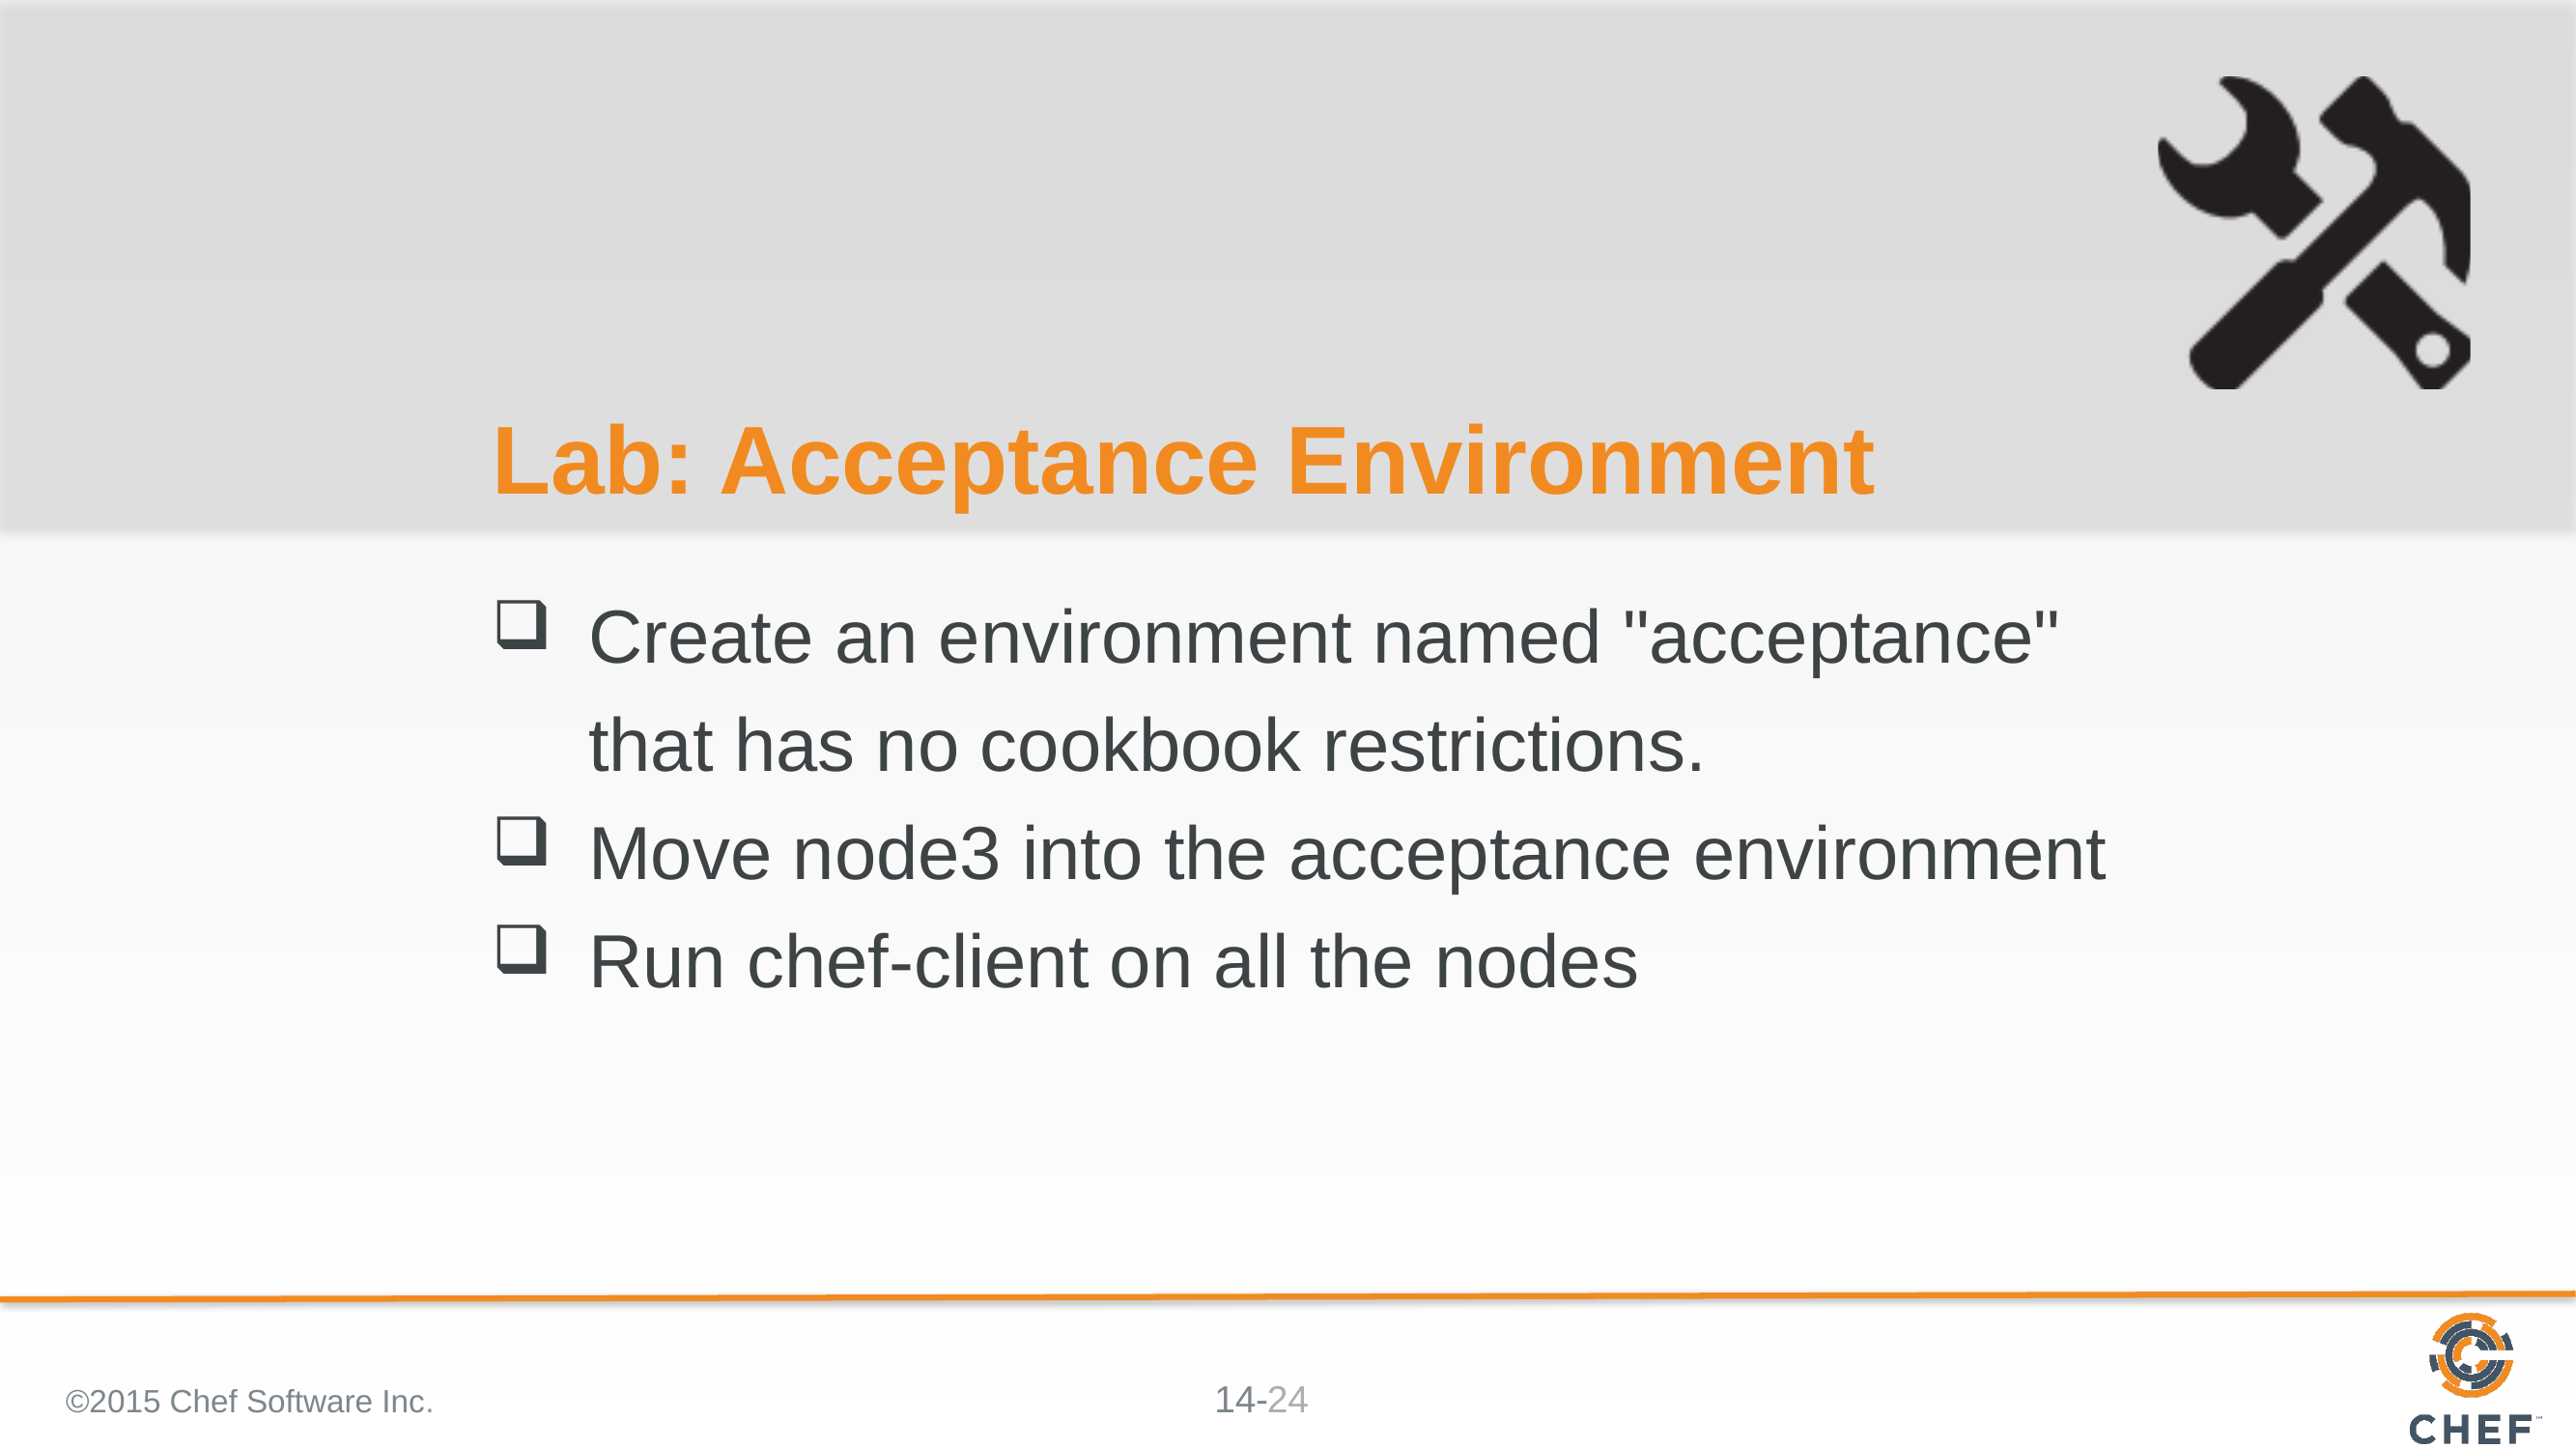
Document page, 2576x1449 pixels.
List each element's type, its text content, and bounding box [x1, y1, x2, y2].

footer ©2015 Chef Software Inc. [51, 1359, 952, 1440]
slide_number 24 [998, 1359, 1578, 1437]
title Lab: Acceptance Environment [477, 395, 2217, 531]
picture [2399, 1297, 2550, 1449]
subtitle Create an environment named "acceptance" that has no cookbook restrictions. Move node3 into the acceptance environment Run chef-client on all the nodes [477, 555, 2217, 1233]
